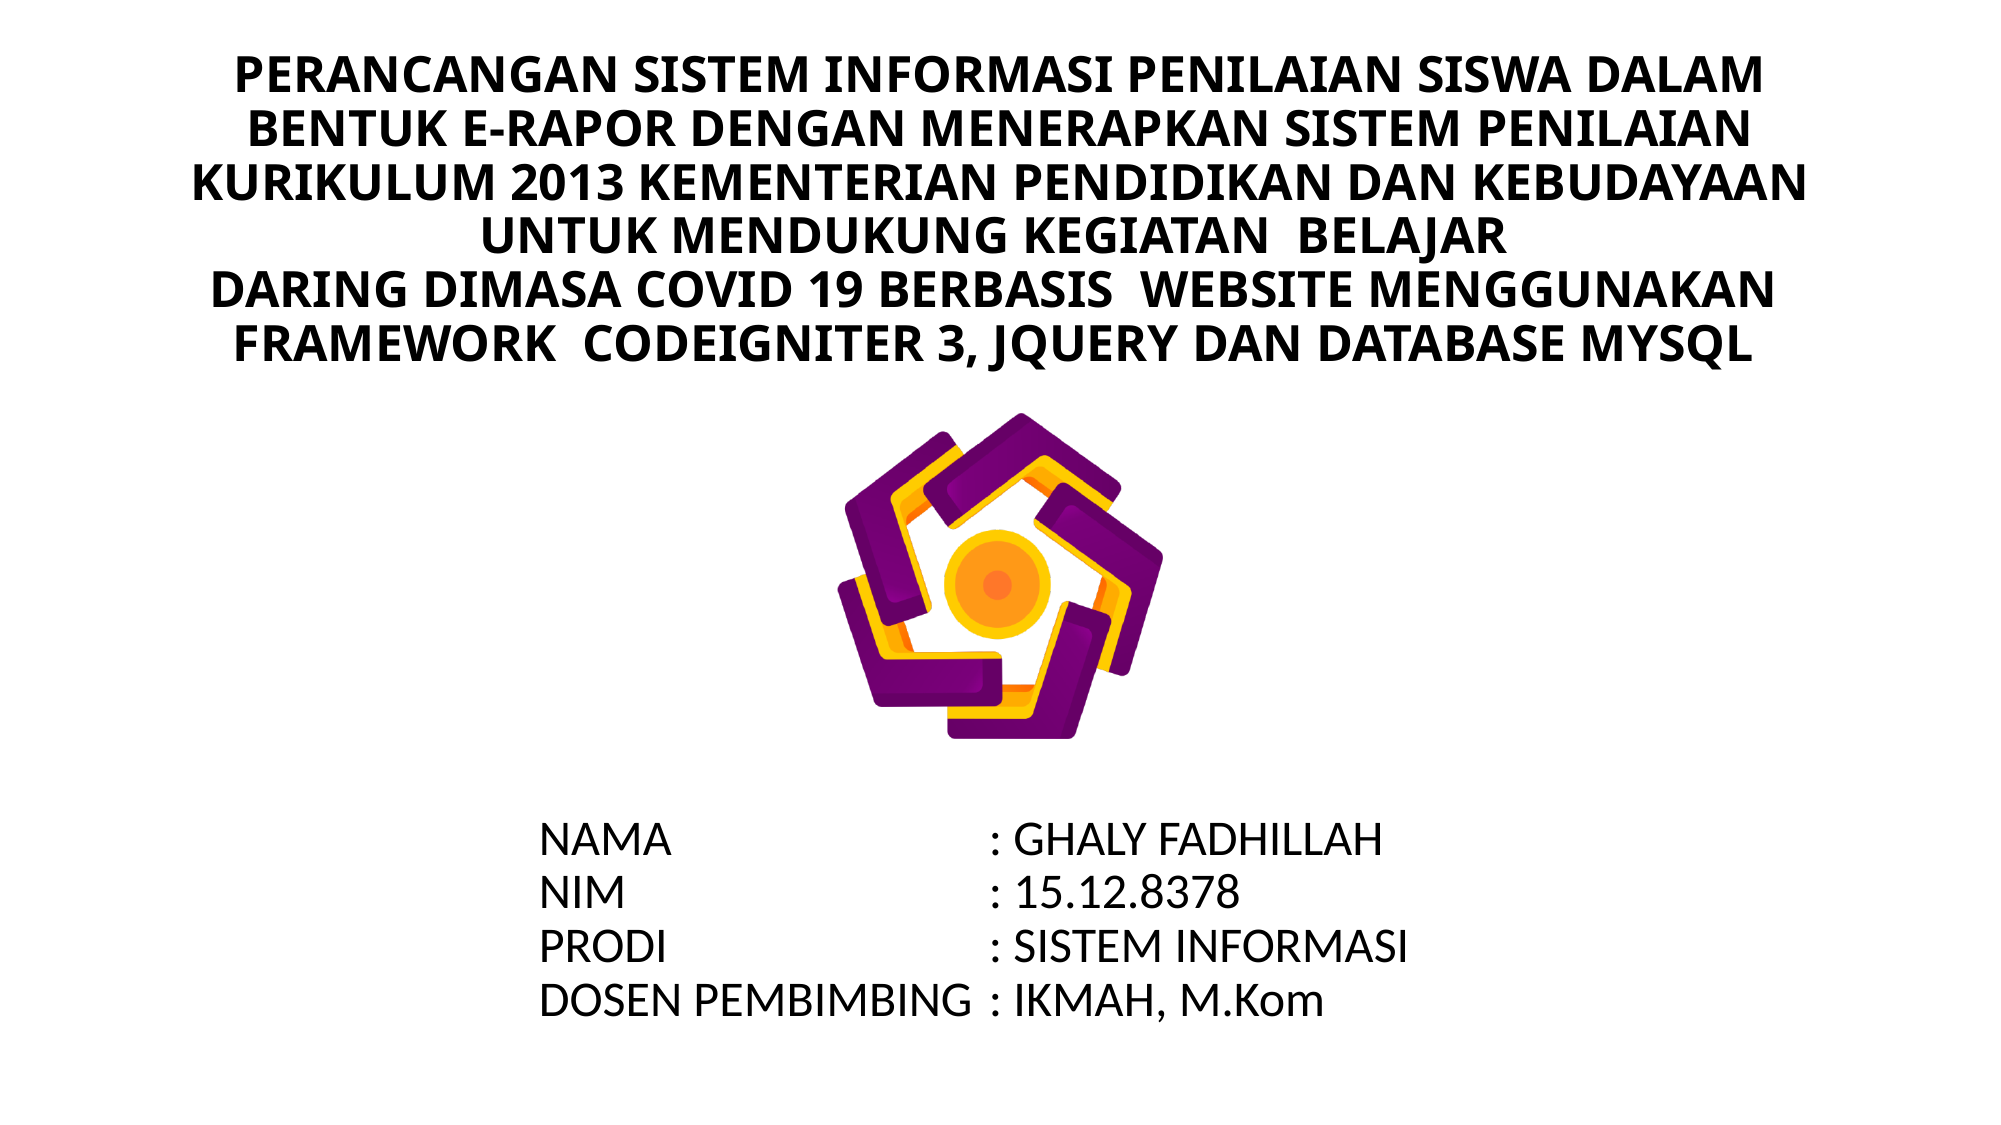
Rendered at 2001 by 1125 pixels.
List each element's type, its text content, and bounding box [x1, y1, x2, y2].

subtitle NAMA : GHALY FADHILLAH NIM : 15.12.8378 PRODI : SISTEM INFORMASI DOSEN PEMBIMBING : IKMAH, M.Kom [523, 804, 1476, 1076]
picture [837, 413, 1163, 739]
title PERANCANGAN SISTEM INFORMASI PENILAIAN SISWA DALAM BENTUK E-RAPOR DENGAN MENERAPKAN SISTEM PENILAIAN KURIKULUM 2013 KEMENTERIAN PENDIDIKAN DAN KEBUDAYAAN UNTUK MENDUKUNG KEGIATAN BELAJAR DARING DIMASA COVID 19 BERBASIS WEBSITE MENGGUNAKAN FRAMEWORK CODEIGNITER 3, JQUERY DAN DATABASE MYSQL [136, 0, 1863, 381]
